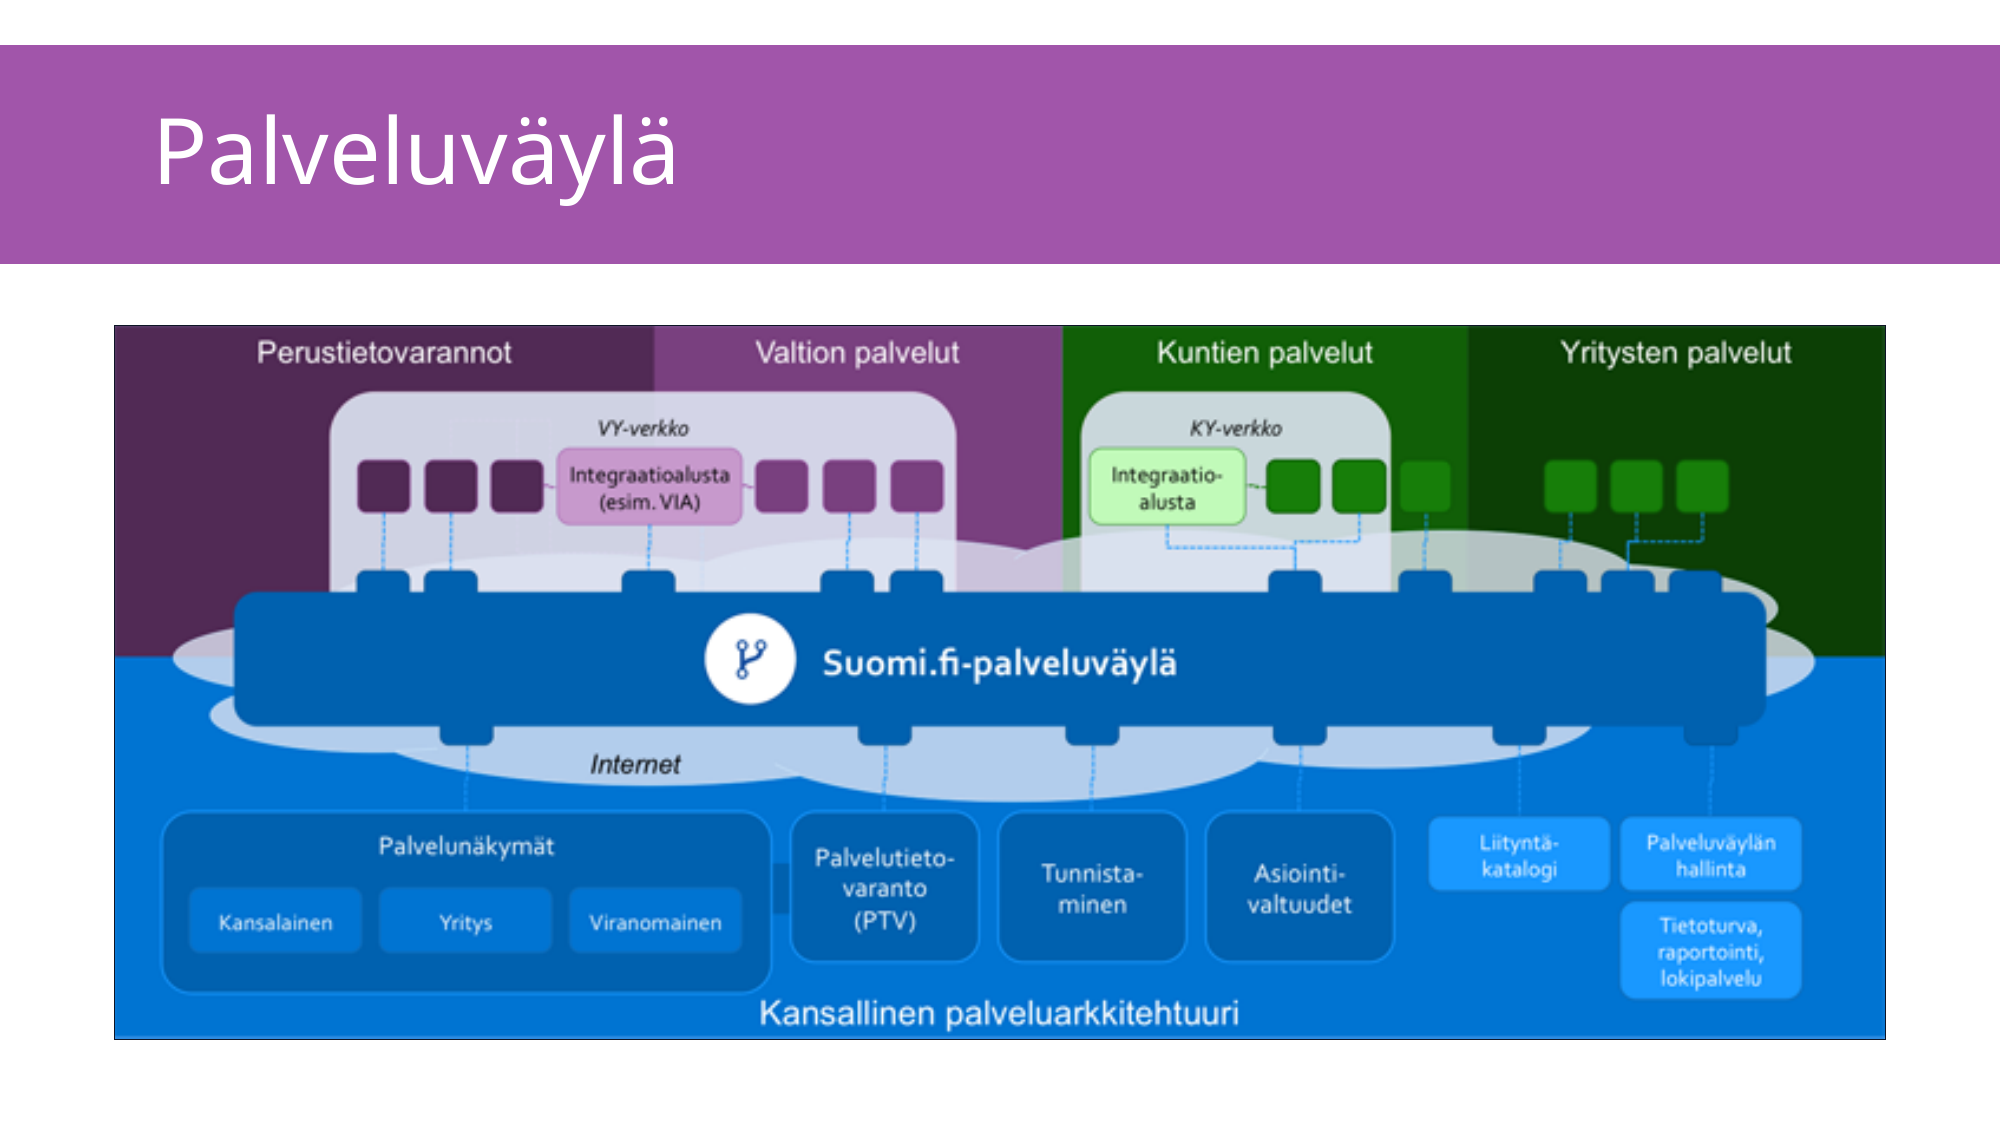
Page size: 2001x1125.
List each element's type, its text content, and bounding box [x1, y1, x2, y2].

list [115, 326, 1885, 1039]
title Palveluväylä [137, 45, 1863, 264]
